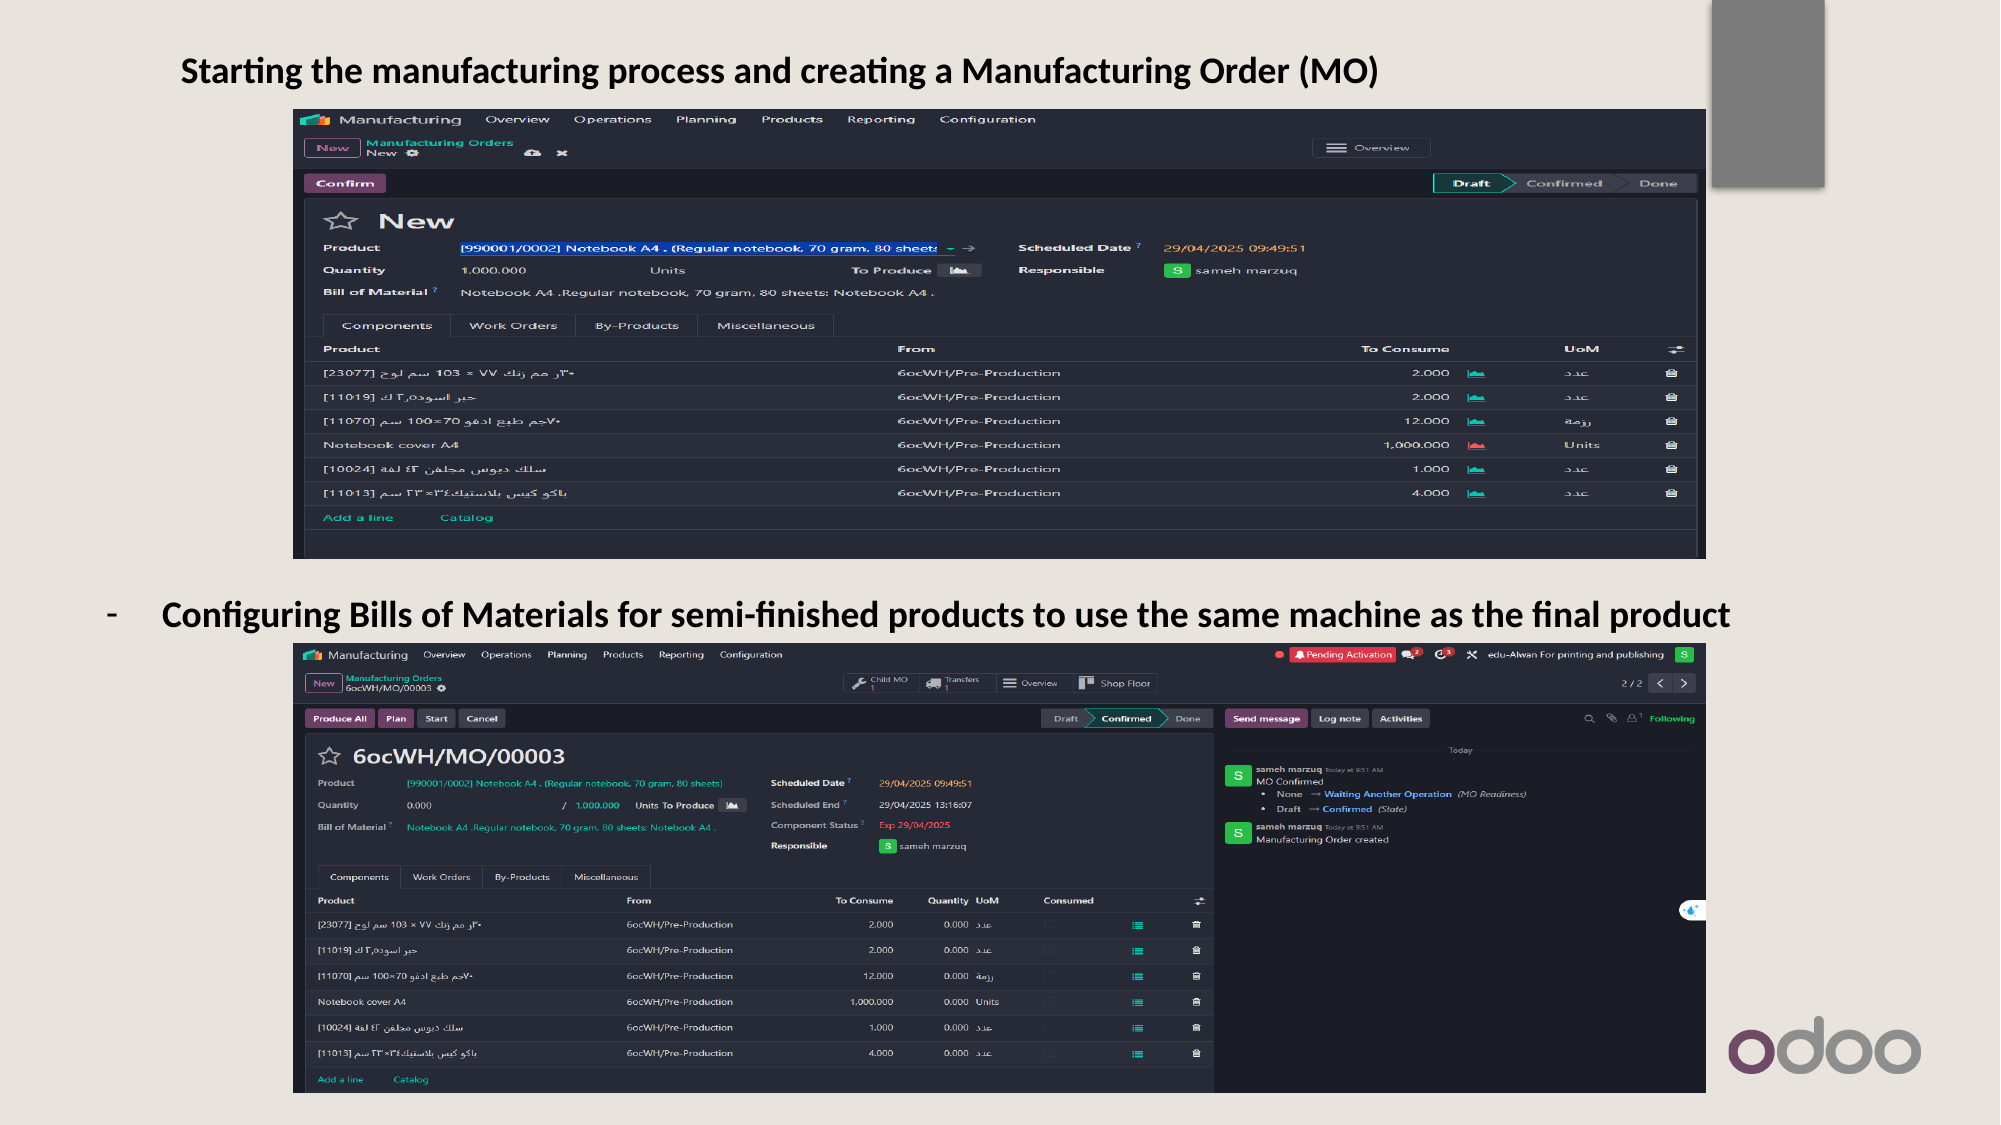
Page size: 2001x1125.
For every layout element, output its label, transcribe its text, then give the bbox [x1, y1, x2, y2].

picture [1728, 1016, 1921, 1074]
picture [292, 109, 1706, 559]
text_box Starting the manufacturing process and creating a Manufacturing Order (MO) [91, 31, 1838, 99]
text_box Configuring Bills of Materials for semi-finished products to use the same machine as the final product [91, 575, 1838, 643]
picture [292, 643, 1706, 1094]
